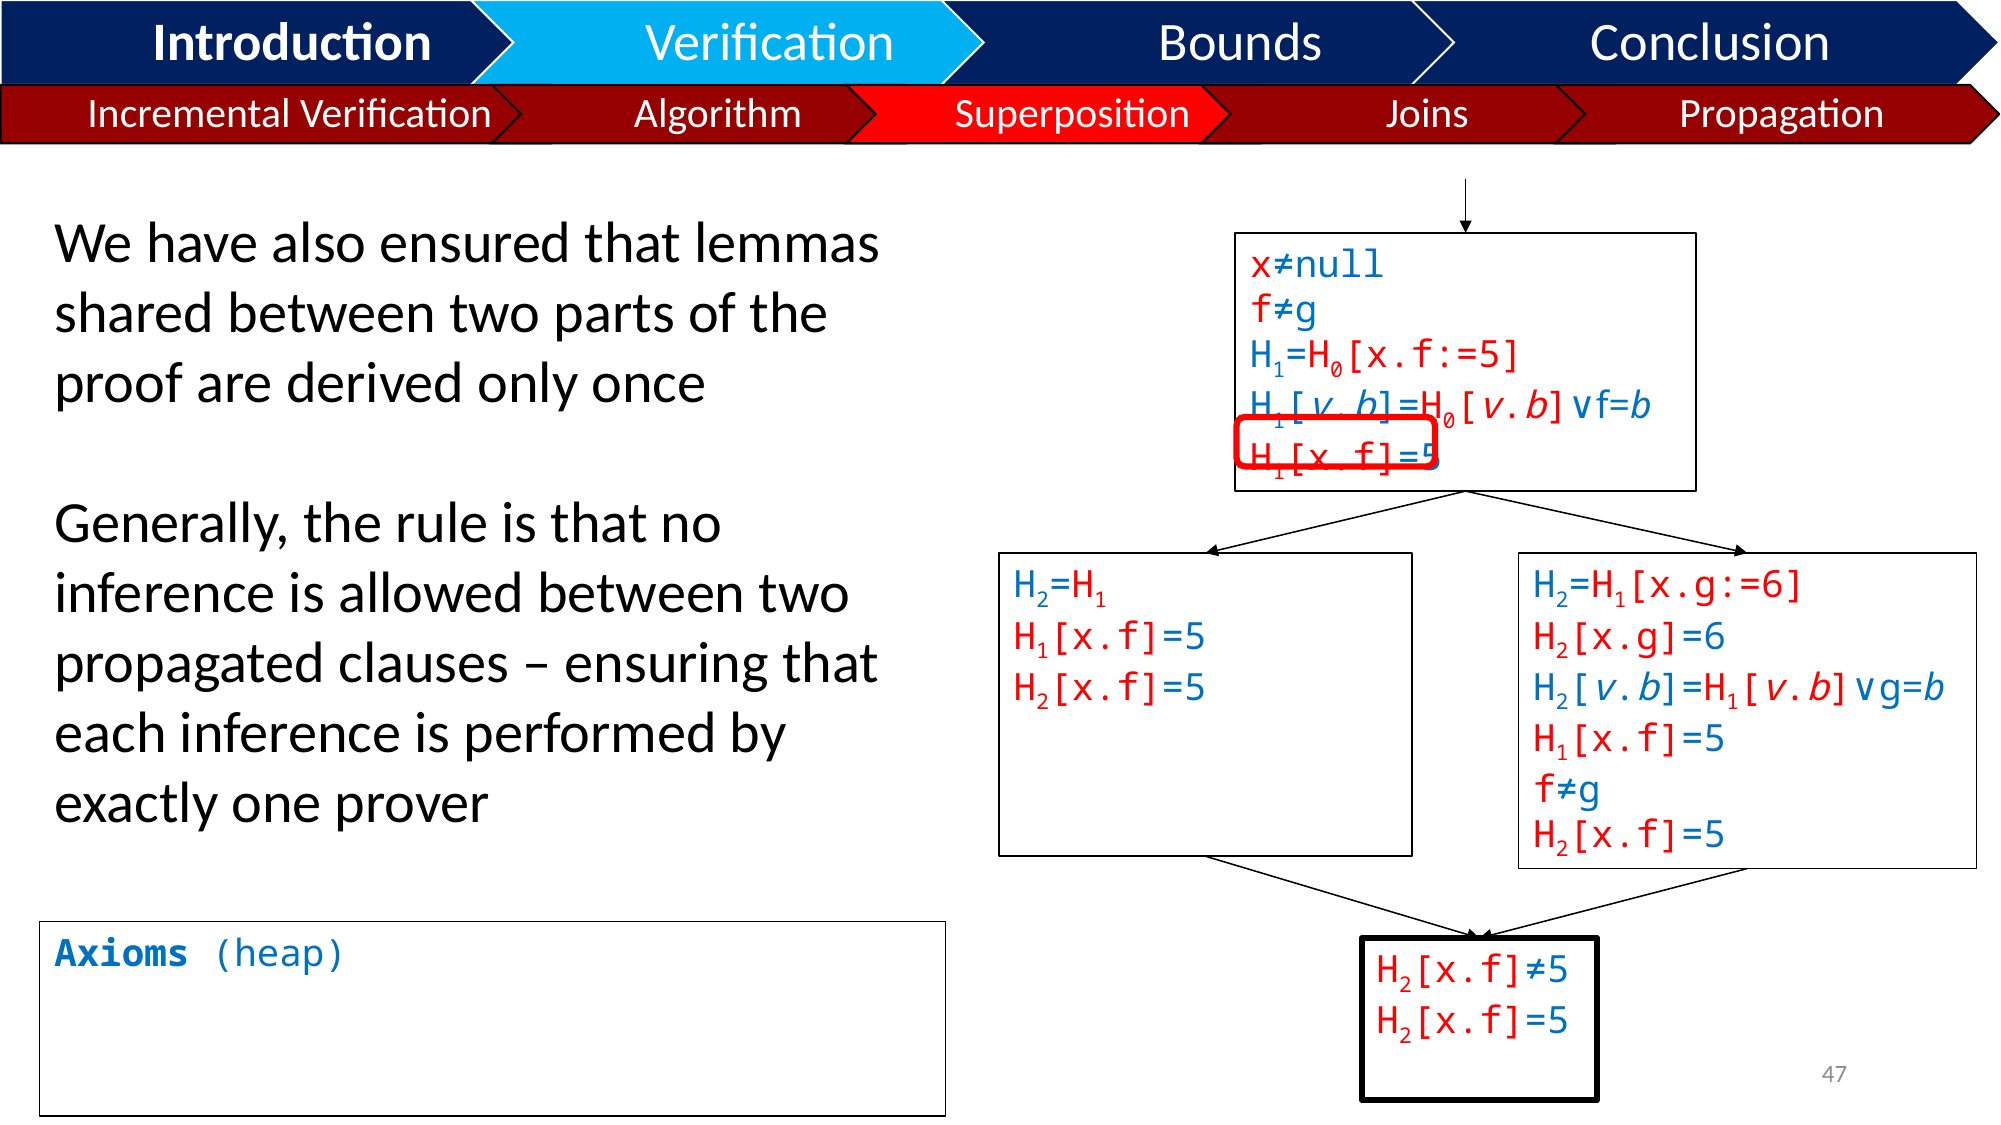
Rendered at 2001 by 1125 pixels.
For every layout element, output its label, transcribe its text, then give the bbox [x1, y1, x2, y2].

slide_number 47 [1412, 1042, 1863, 1103]
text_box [1205, 840, 1480, 939]
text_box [1205, 475, 1465, 554]
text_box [0, 84, 2000, 144]
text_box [1480, 840, 1748, 939]
text_box [1235, 415, 1436, 468]
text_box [1465, 475, 1748, 554]
text_box We have also ensured that lemmas shared between two parts of the proof are derived only once Generally, the rule is that no inference is allowed between two propagated clauses – ensuring that each inference is performed by exactly one prover [39, 196, 917, 842]
text_box x≠null f≠g H1=H0[x.f:=5] H1[v.b]=H0[v.b]∨f=b H1[x.f]=5 [1235, 232, 1697, 475]
text_box H2=H1 H1[x.f]=5 H2[x.f]=5 [998, 553, 1413, 857]
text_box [0, 0, 2000, 84]
text_box H2=H1[x.g:=6] H2[x.g]=6 H2[v.b]=H1[v.b]∨g=b H1[x.f]=5 f≠g H2[x.f]=5 [1518, 553, 1977, 869]
